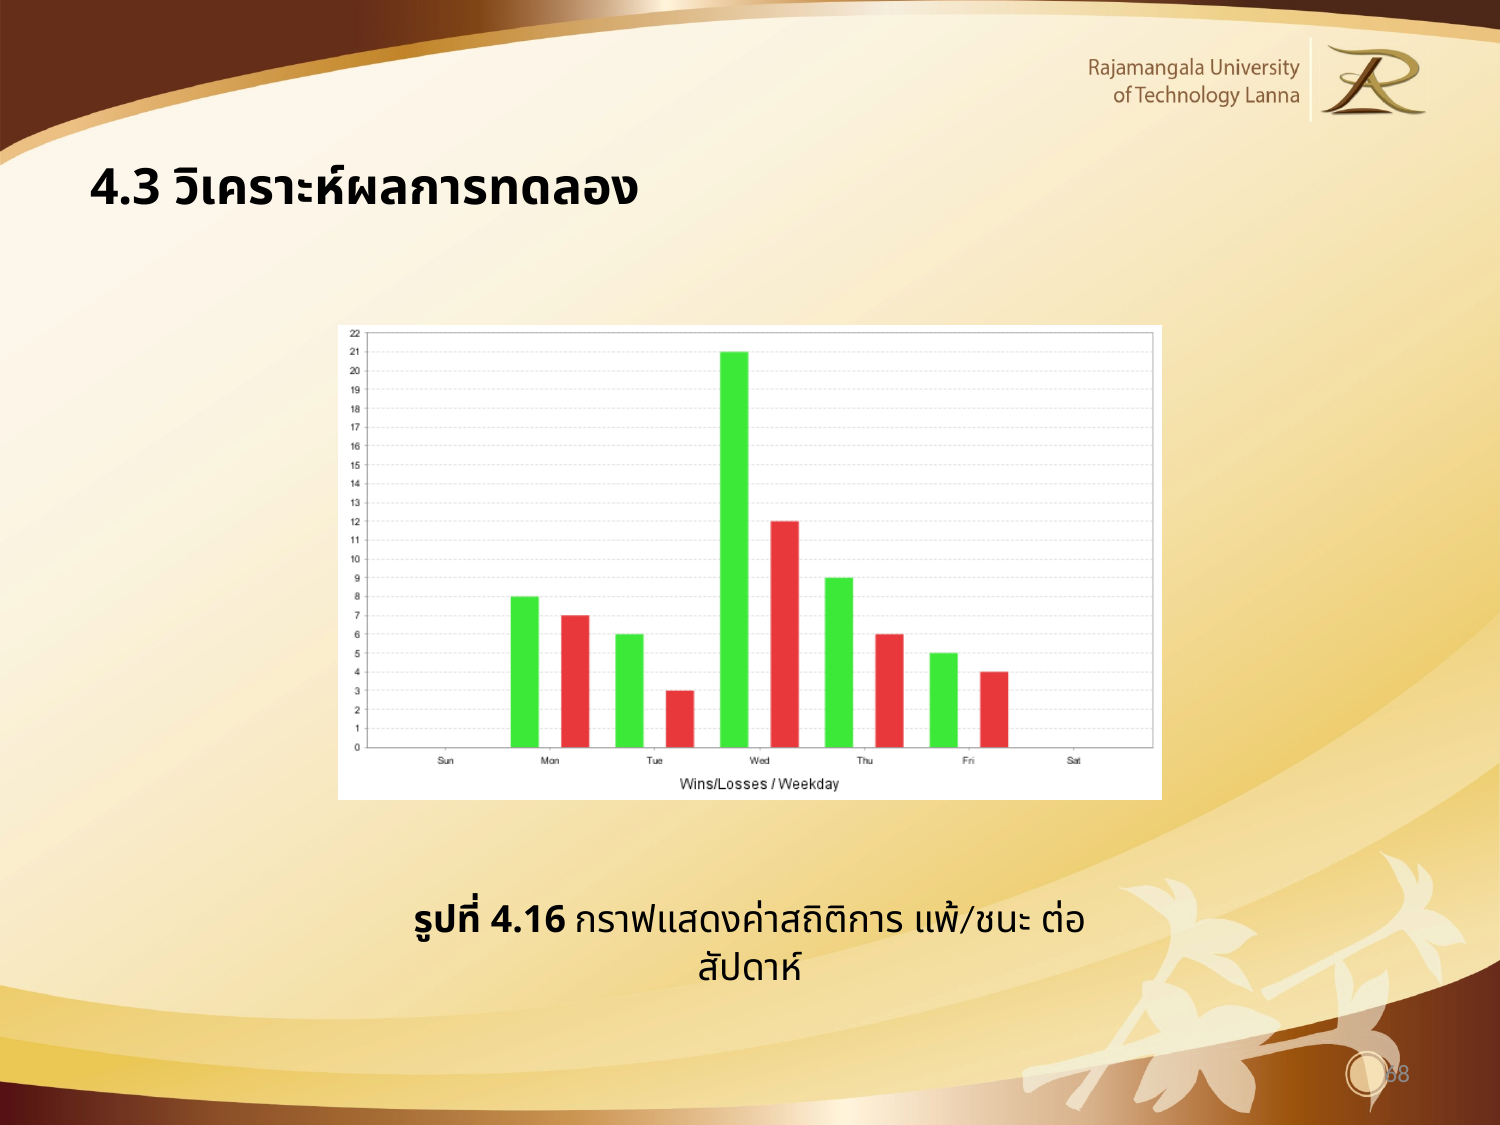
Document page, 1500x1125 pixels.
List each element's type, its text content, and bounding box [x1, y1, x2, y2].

title 4.3 วิเคราะห์ผลการทดลอง [75, 90, 1425, 279]
picture [0, 0, 1500, 1125]
slide_number 68 [1074, 1042, 1425, 1103]
text_box รูปที่ 4.16 กราฟแสดงค่าสถิติการ แพ้/ชนะ ต่อสัปดาห์ [374, 884, 1125, 996]
